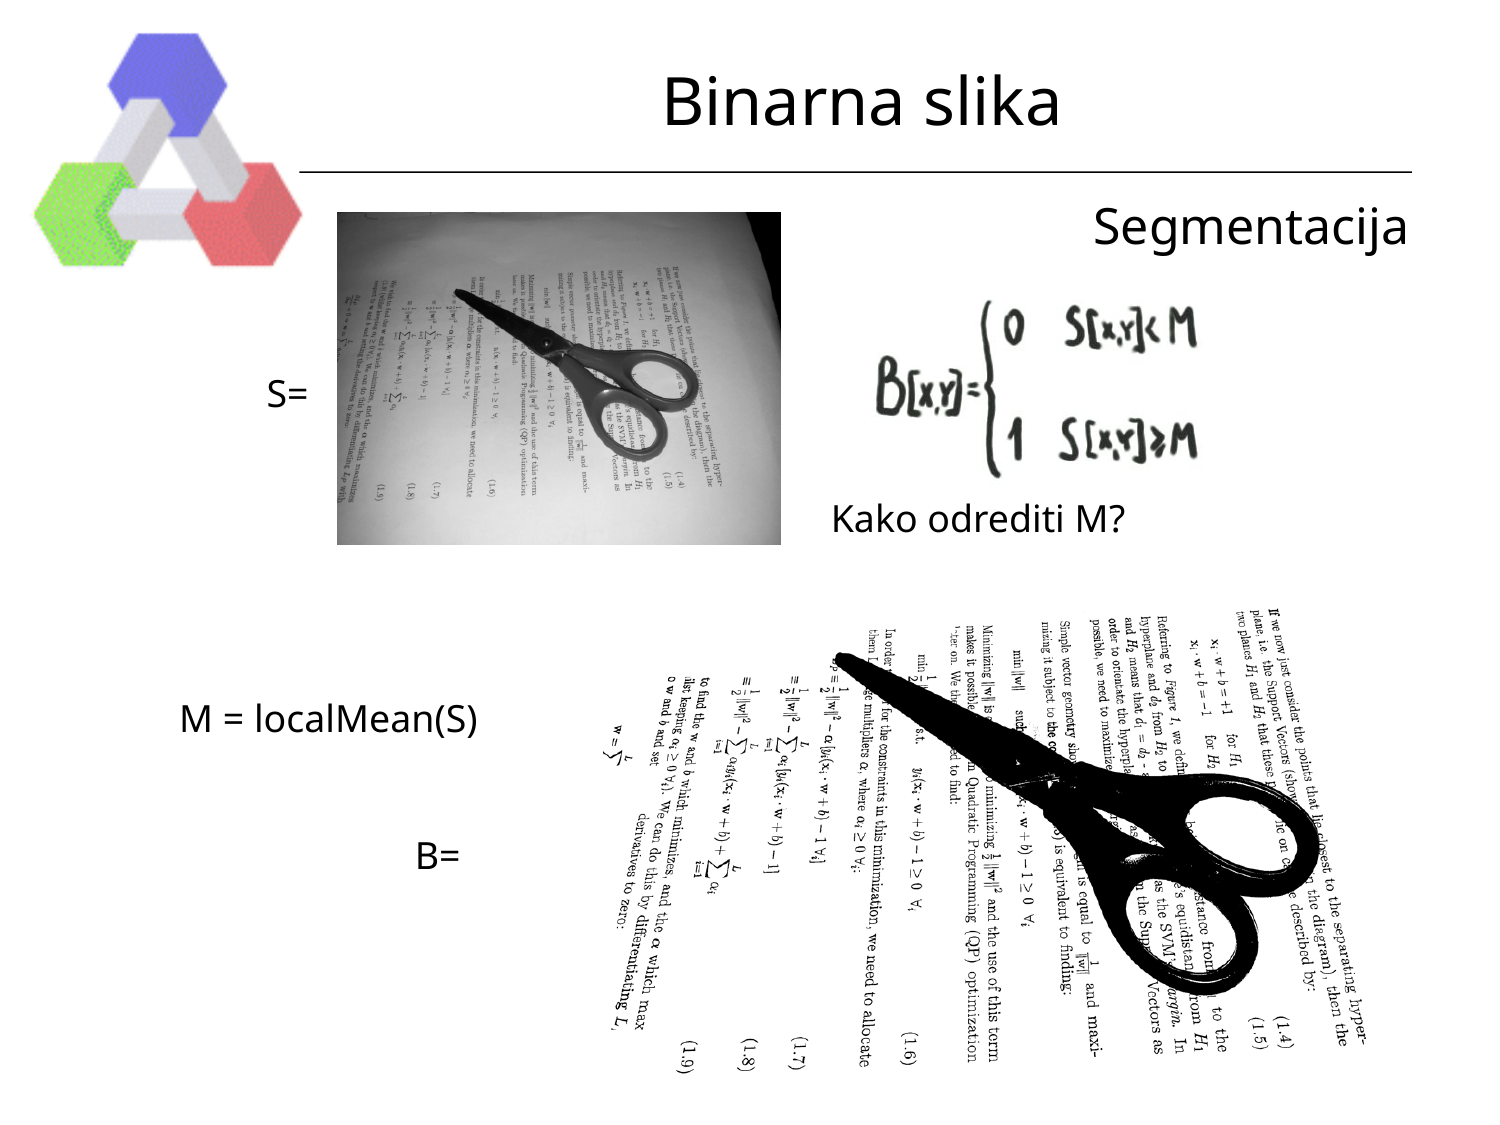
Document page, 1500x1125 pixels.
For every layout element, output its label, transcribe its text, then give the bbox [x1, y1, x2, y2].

text_box B= [399, 824, 476, 885]
picture [0, 0, 1500, 1125]
list Segmentacija [474, 186, 1426, 263]
title Binarna slika [299, 42, 1426, 155]
text_box M = localMean(S) [164, 687, 493, 748]
text_box S= [251, 362, 324, 423]
text_box Kako odrediti M? [816, 487, 1141, 548]
